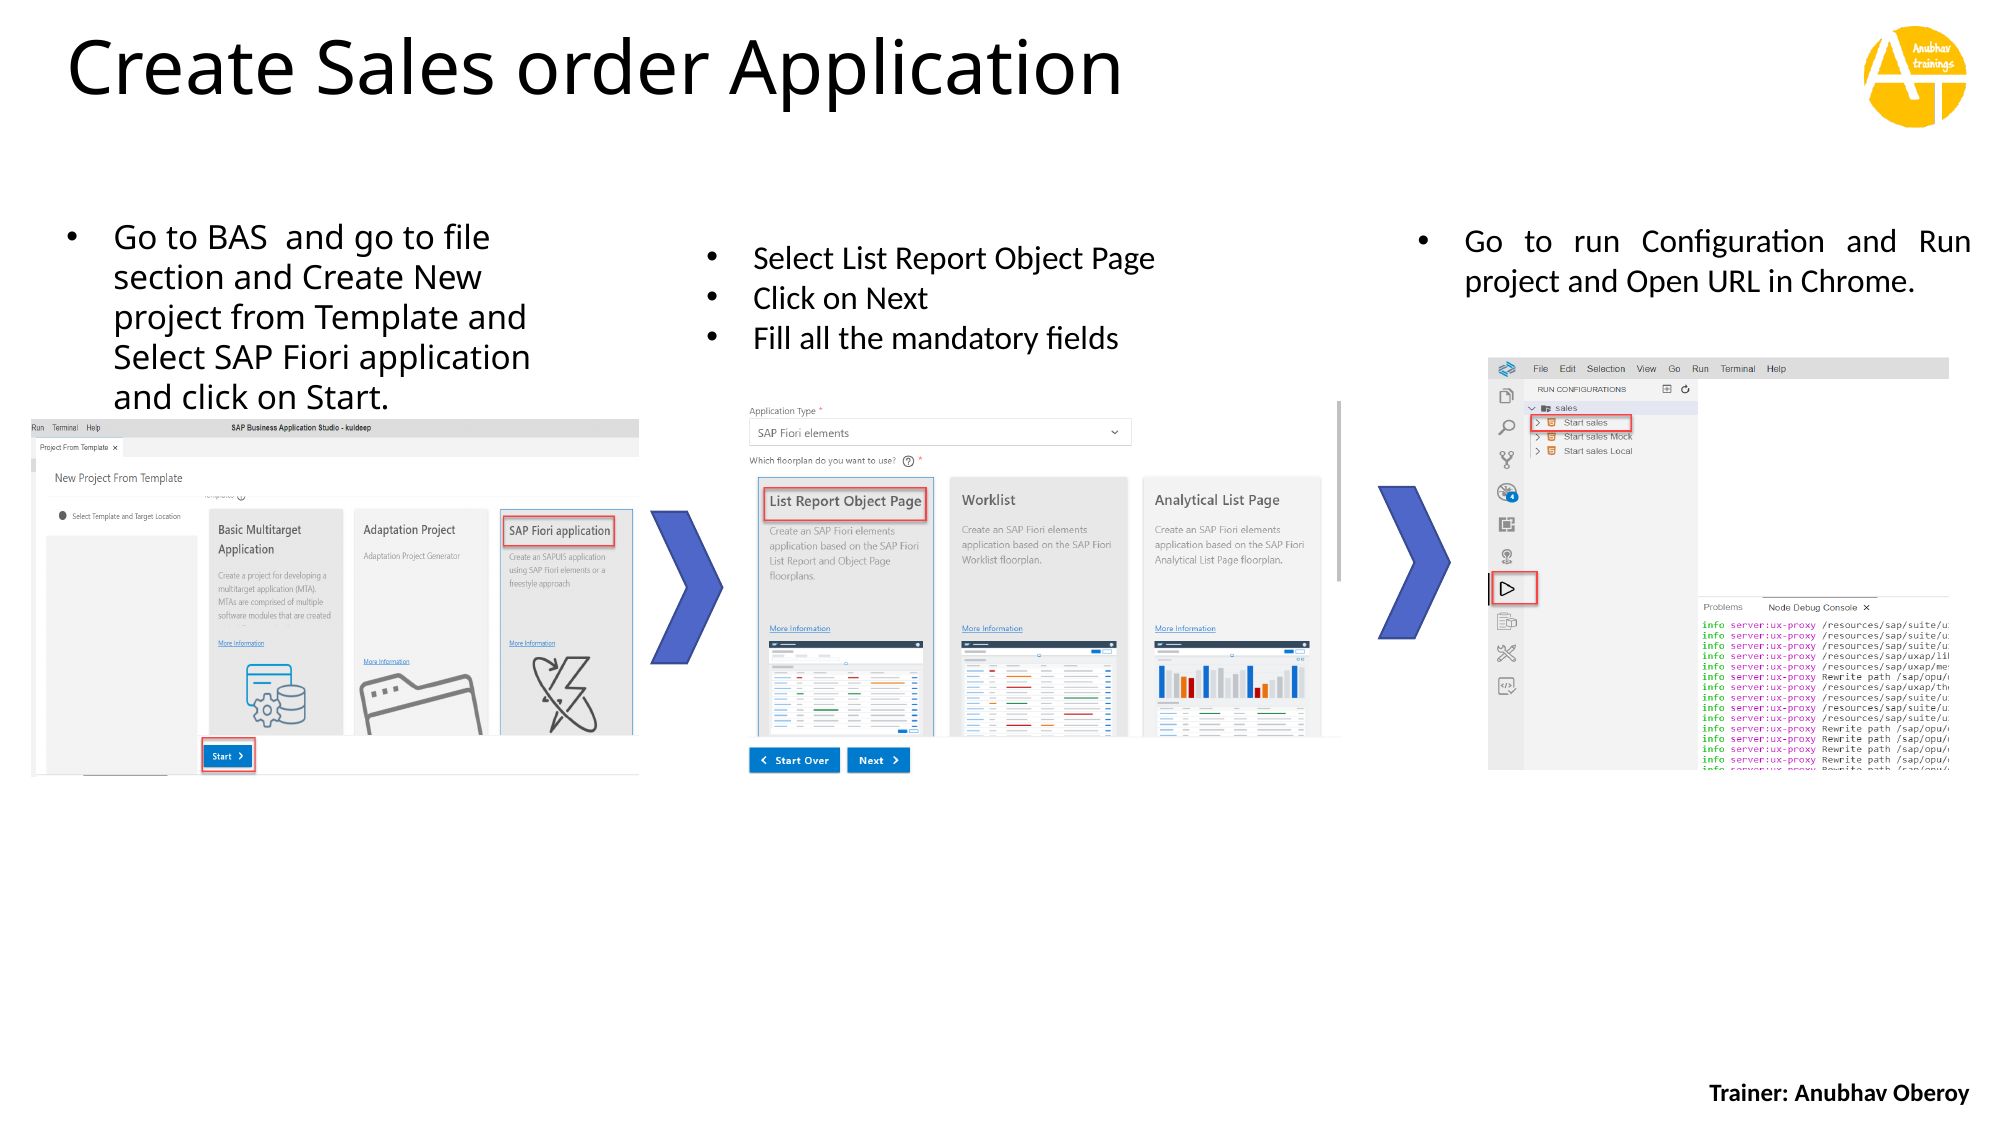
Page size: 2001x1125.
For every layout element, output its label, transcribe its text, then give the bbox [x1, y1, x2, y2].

text_box Select List Report Object Page Click on Next Fill all the mandatory fields [691, 229, 1301, 364]
picture [31, 419, 639, 777]
text_box Go to BAS and go to file section and Create New project from Template and Select SAP Fiori application and click on Start. [51, 208, 597, 419]
text_box Trainer: Anubhav Oberoy [1657, 1074, 2000, 1109]
picture [1488, 355, 1949, 770]
picture [748, 401, 1341, 774]
text_box Go to run Configuration and Run project and Open URL in Chrome. [1402, 212, 1987, 307]
title Create Sales order Application [50, 12, 1776, 129]
text_box [650, 510, 724, 665]
text_box [1377, 485, 1452, 640]
picture [1853, 19, 1972, 136]
